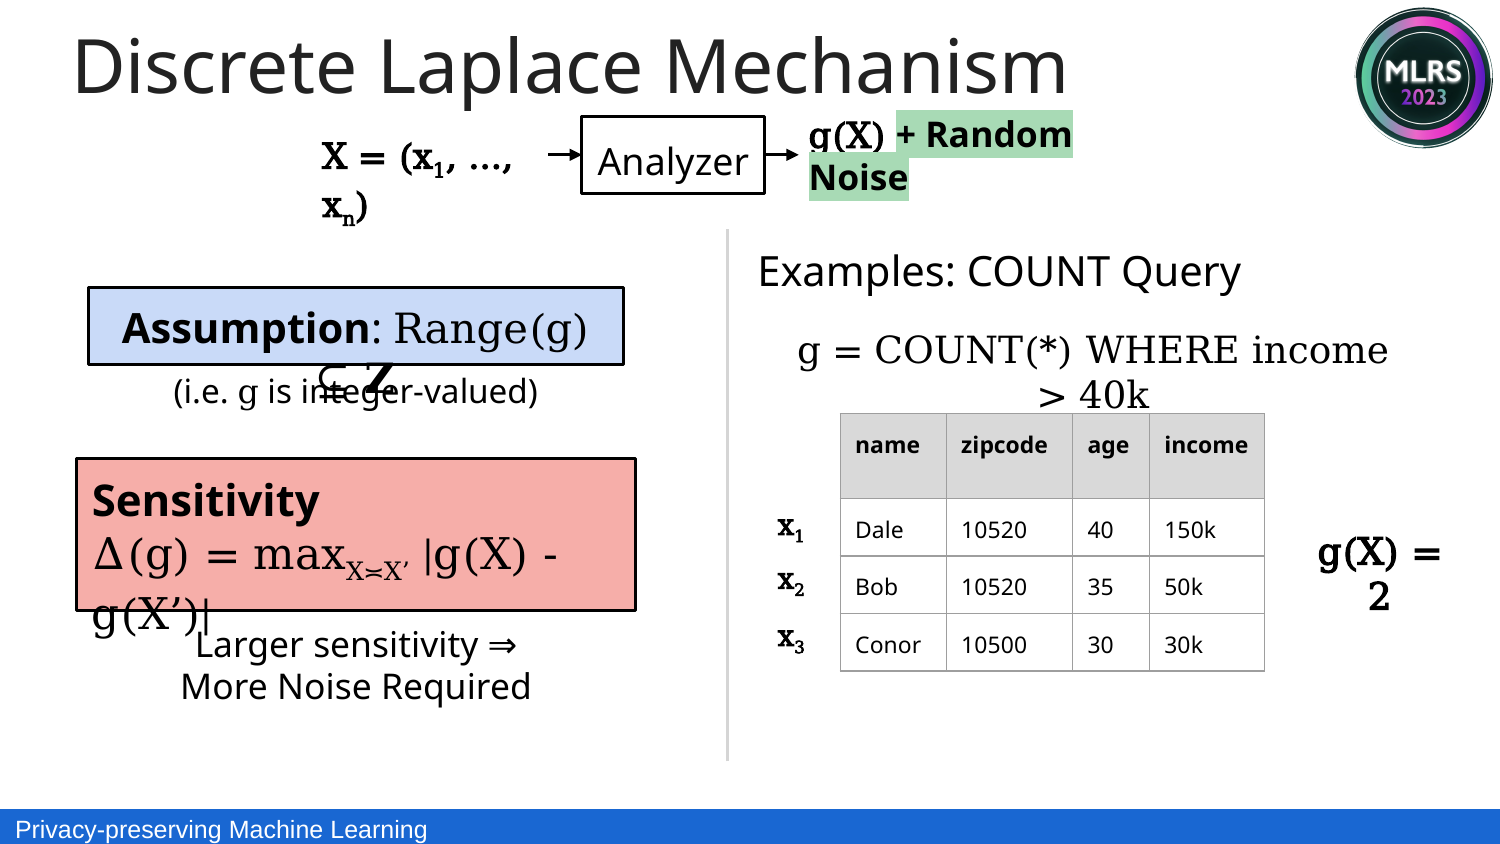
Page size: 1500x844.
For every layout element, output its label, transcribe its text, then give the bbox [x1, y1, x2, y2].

picture [1371, 22, 1493, 149]
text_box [76, 458, 636, 611]
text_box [307, 118, 583, 245]
text_box Larger sensitivity ⇒ More Noise Required [156, 611, 556, 684]
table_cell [1150, 557, 1264, 613]
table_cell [841, 557, 946, 613]
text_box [1288, 512, 1472, 633]
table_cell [1073, 614, 1149, 670]
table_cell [1150, 499, 1264, 555]
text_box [793, 116, 1176, 194]
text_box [778, 311, 1409, 432]
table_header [947, 414, 1072, 498]
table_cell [841, 614, 946, 670]
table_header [1073, 414, 1149, 498]
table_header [841, 414, 946, 498]
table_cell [947, 499, 1072, 555]
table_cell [947, 557, 1072, 613]
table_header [1150, 414, 1264, 498]
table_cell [841, 499, 946, 555]
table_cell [1150, 614, 1264, 670]
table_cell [1073, 557, 1149, 613]
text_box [742, 229, 1372, 307]
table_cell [947, 614, 1072, 670]
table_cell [1073, 499, 1149, 555]
text_box Discrete Laplace Mechanism [55, 3, 1467, 124]
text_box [88, 287, 624, 433]
text_box Analyzer [581, 116, 765, 194]
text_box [753, 490, 830, 668]
